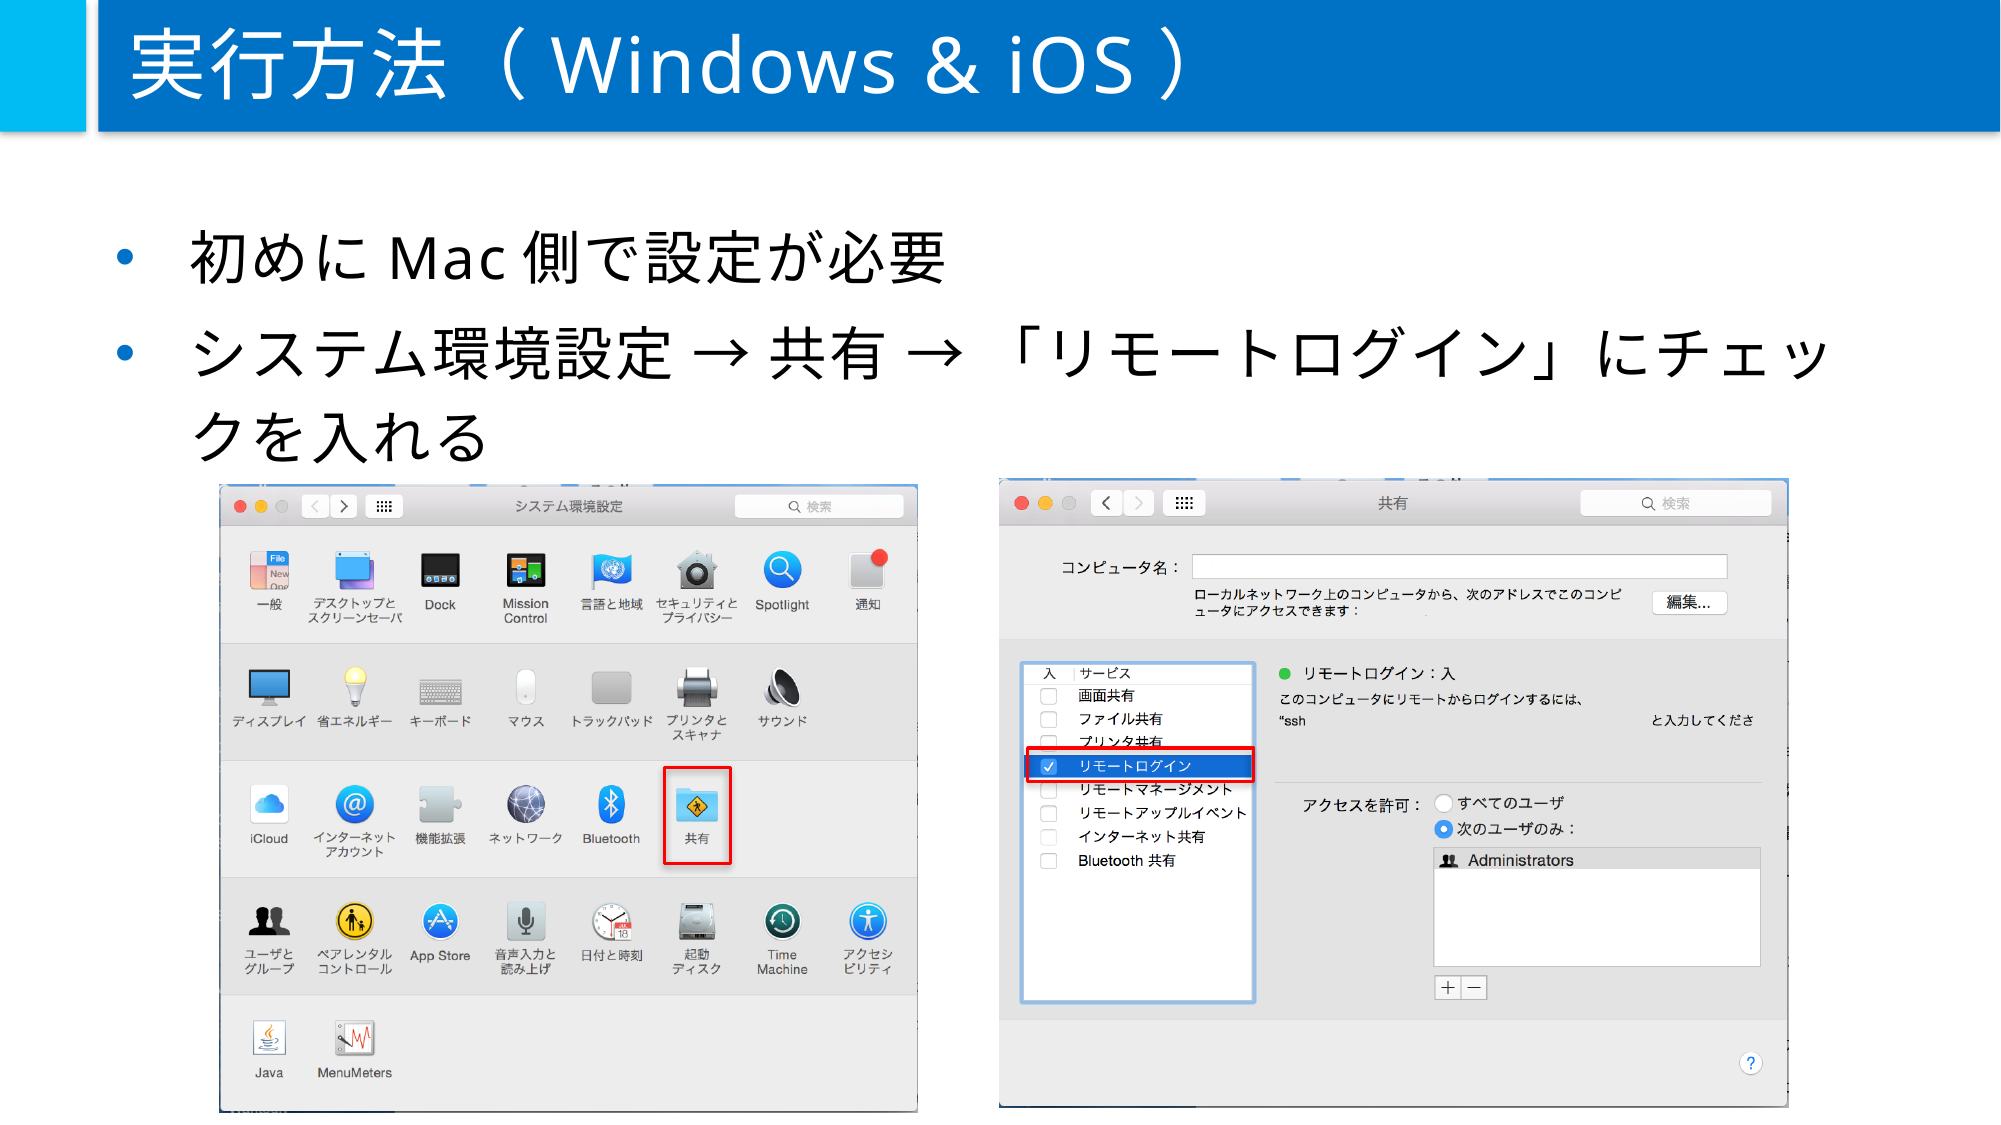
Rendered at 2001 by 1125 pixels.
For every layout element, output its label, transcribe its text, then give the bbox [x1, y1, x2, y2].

picture [999, 477, 1789, 1109]
list 初めにMac側で設定が必要 システム環境設定 → 共有 → 「リモートログイン」にチェックを入れる [99, 200, 1900, 1005]
picture [219, 484, 919, 1113]
title 実行方法（Windows & iOS） [98, 0, 2000, 132]
